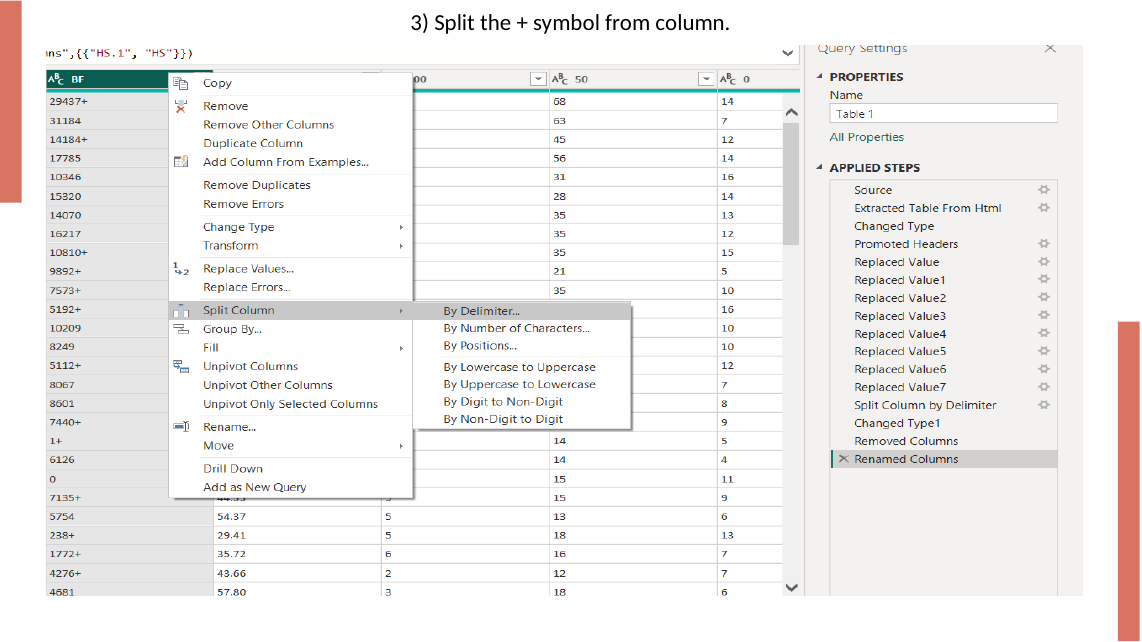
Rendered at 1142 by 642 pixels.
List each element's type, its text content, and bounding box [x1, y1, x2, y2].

text_box [1117, 321, 1140, 642]
text_box [0, 0, 22, 203]
picture [45, 45, 1084, 597]
text_box 3) Split the + symbol from column. [314, 5, 827, 35]
